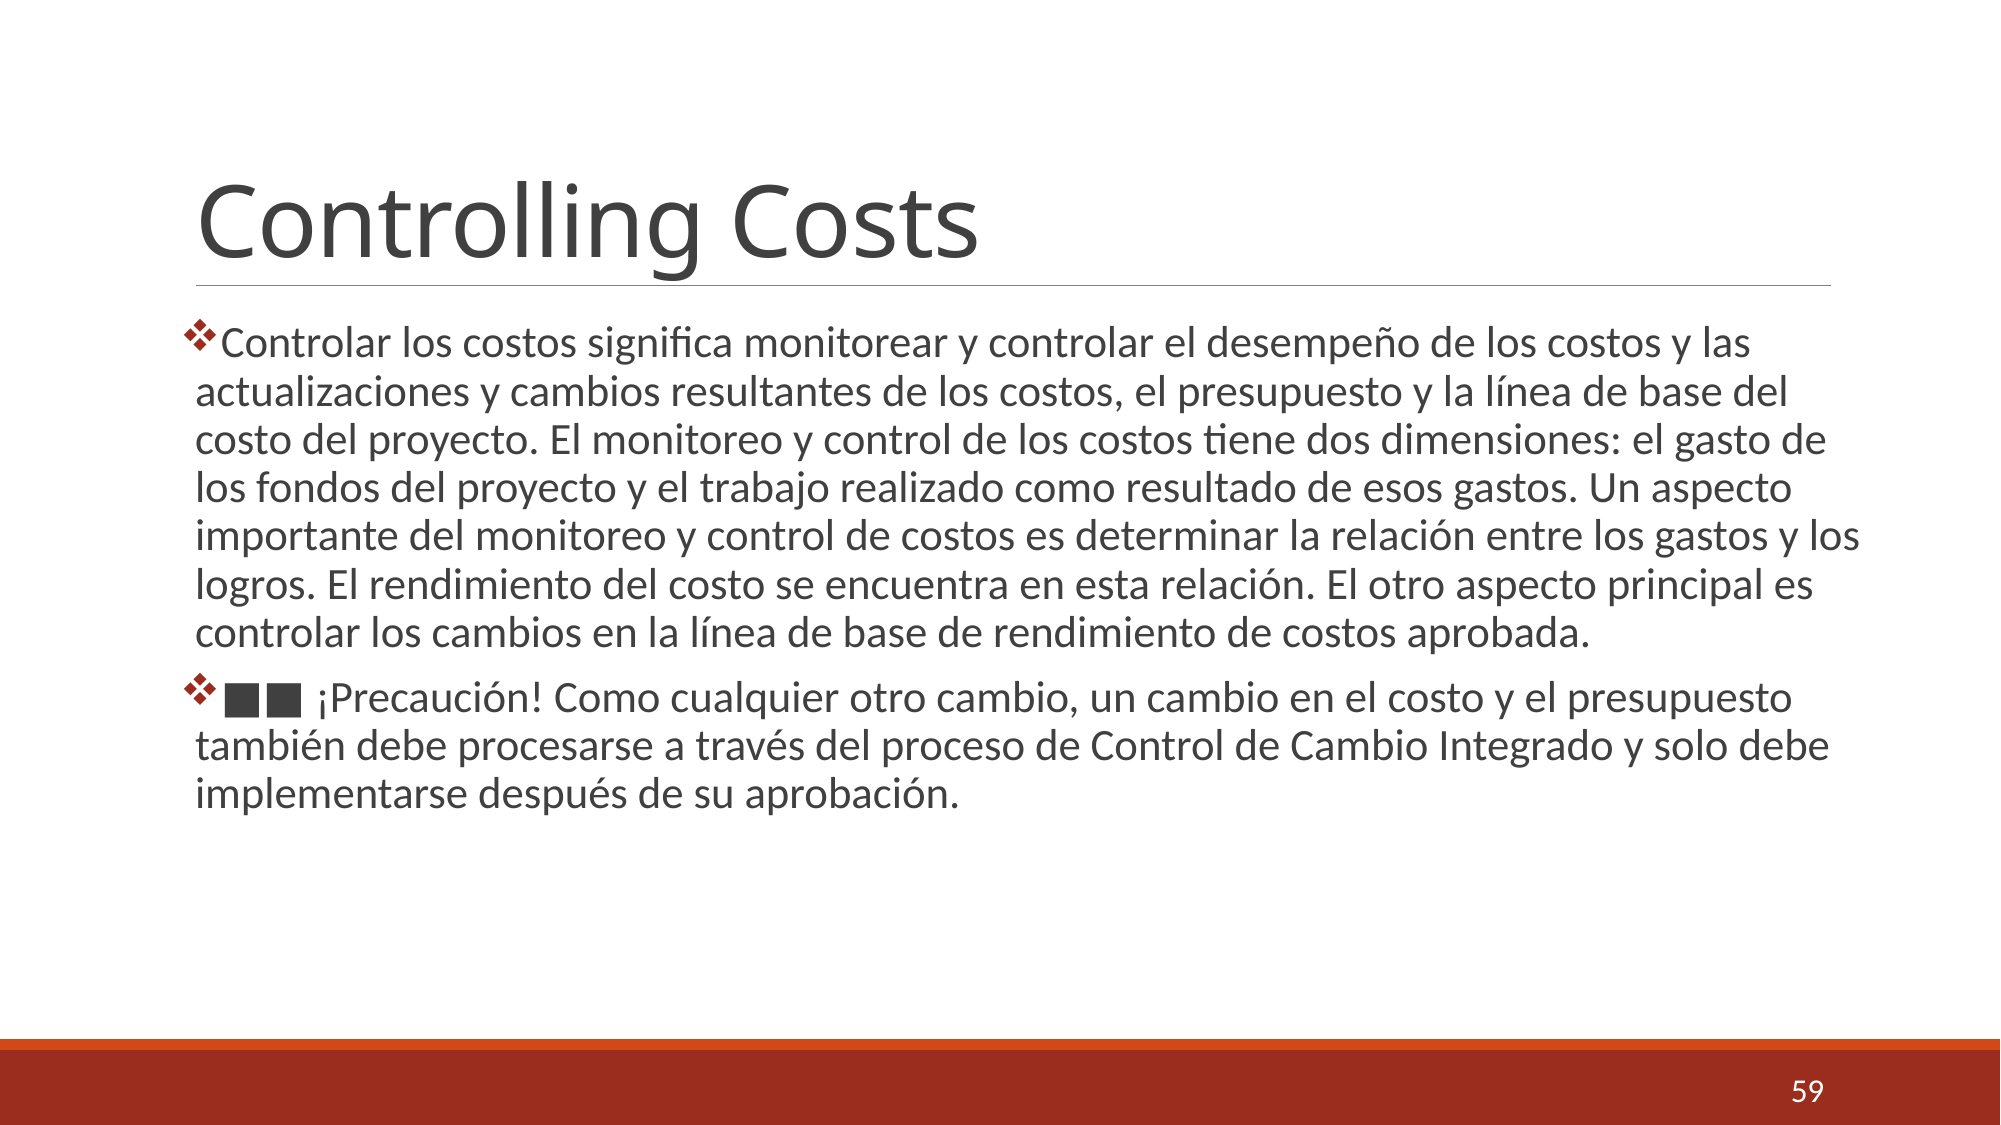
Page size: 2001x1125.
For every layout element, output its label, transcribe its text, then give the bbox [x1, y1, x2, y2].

list Controlar los costos significa monitorear y controlar el desempeño de los costos y las actualizaciones y cambios resultantes de los costos, el presupuesto y la línea de base del costo del proyecto. El monitoreo y control de los costos tiene dos dimensiones: el gasto de los fondos del proyecto y el trabajo realizado como resultado de esos gastos. Un aspecto importante del monitoreo y control de costos es determinar la relación entre los gastos y los logros. El rendimiento del costo se encuentra en esta relación. El otro aspecto principal es controlar los cambios en la línea de base de rendimiento de costos aprobada. ■■ ¡Precaución! Como cualquier otro cambio, un cambio en el costo y el presupuesto también debe procesarse a través del proceso de Control de Cambio Integrado y solo debe implementarse después de su aprobación. [180, 311, 1864, 1060]
title Controlling Costs [180, 47, 1830, 285]
slide_number 59 [1624, 1059, 1840, 1120]
